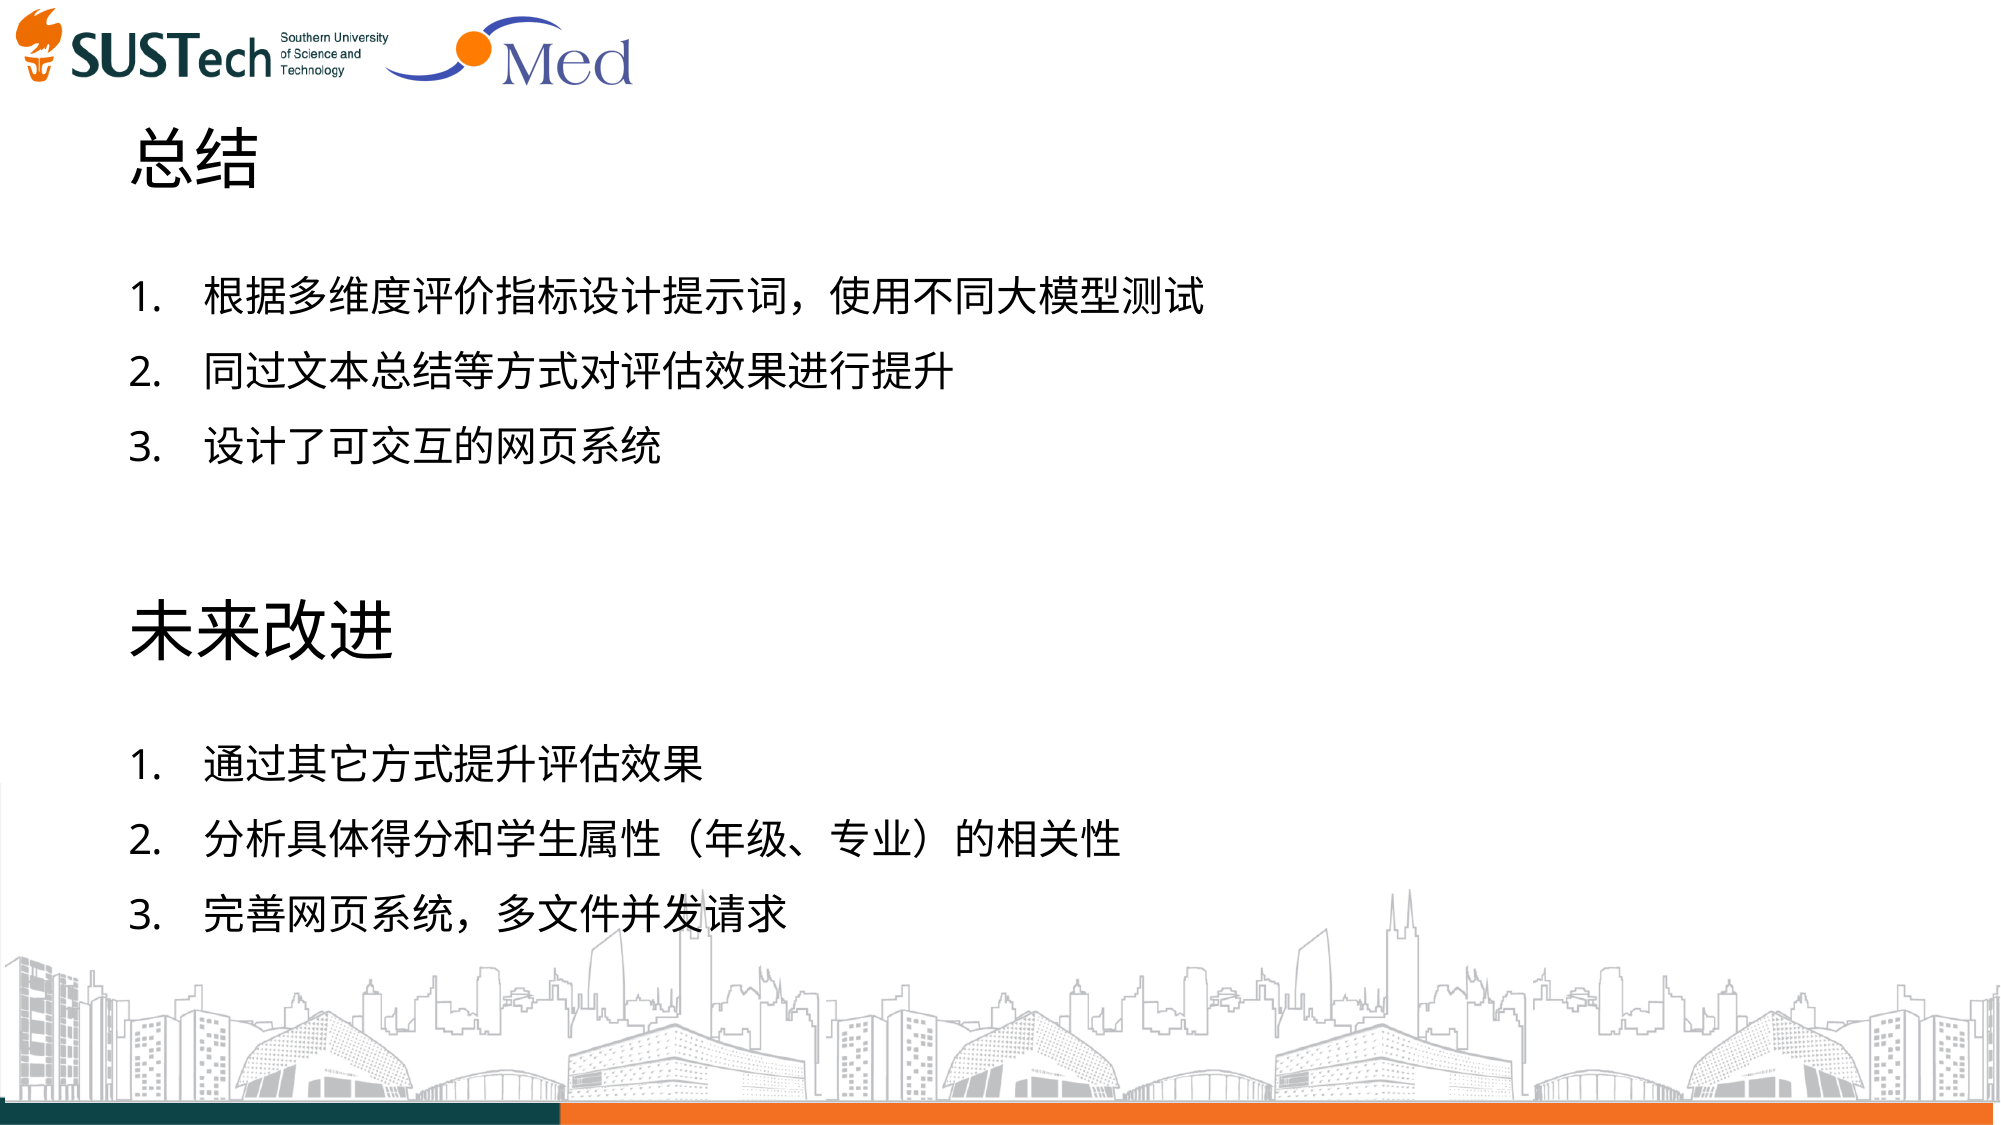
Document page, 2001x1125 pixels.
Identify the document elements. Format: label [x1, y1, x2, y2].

text_box [0, 0, 2000, 1125]
picture [385, 0, 640, 177]
